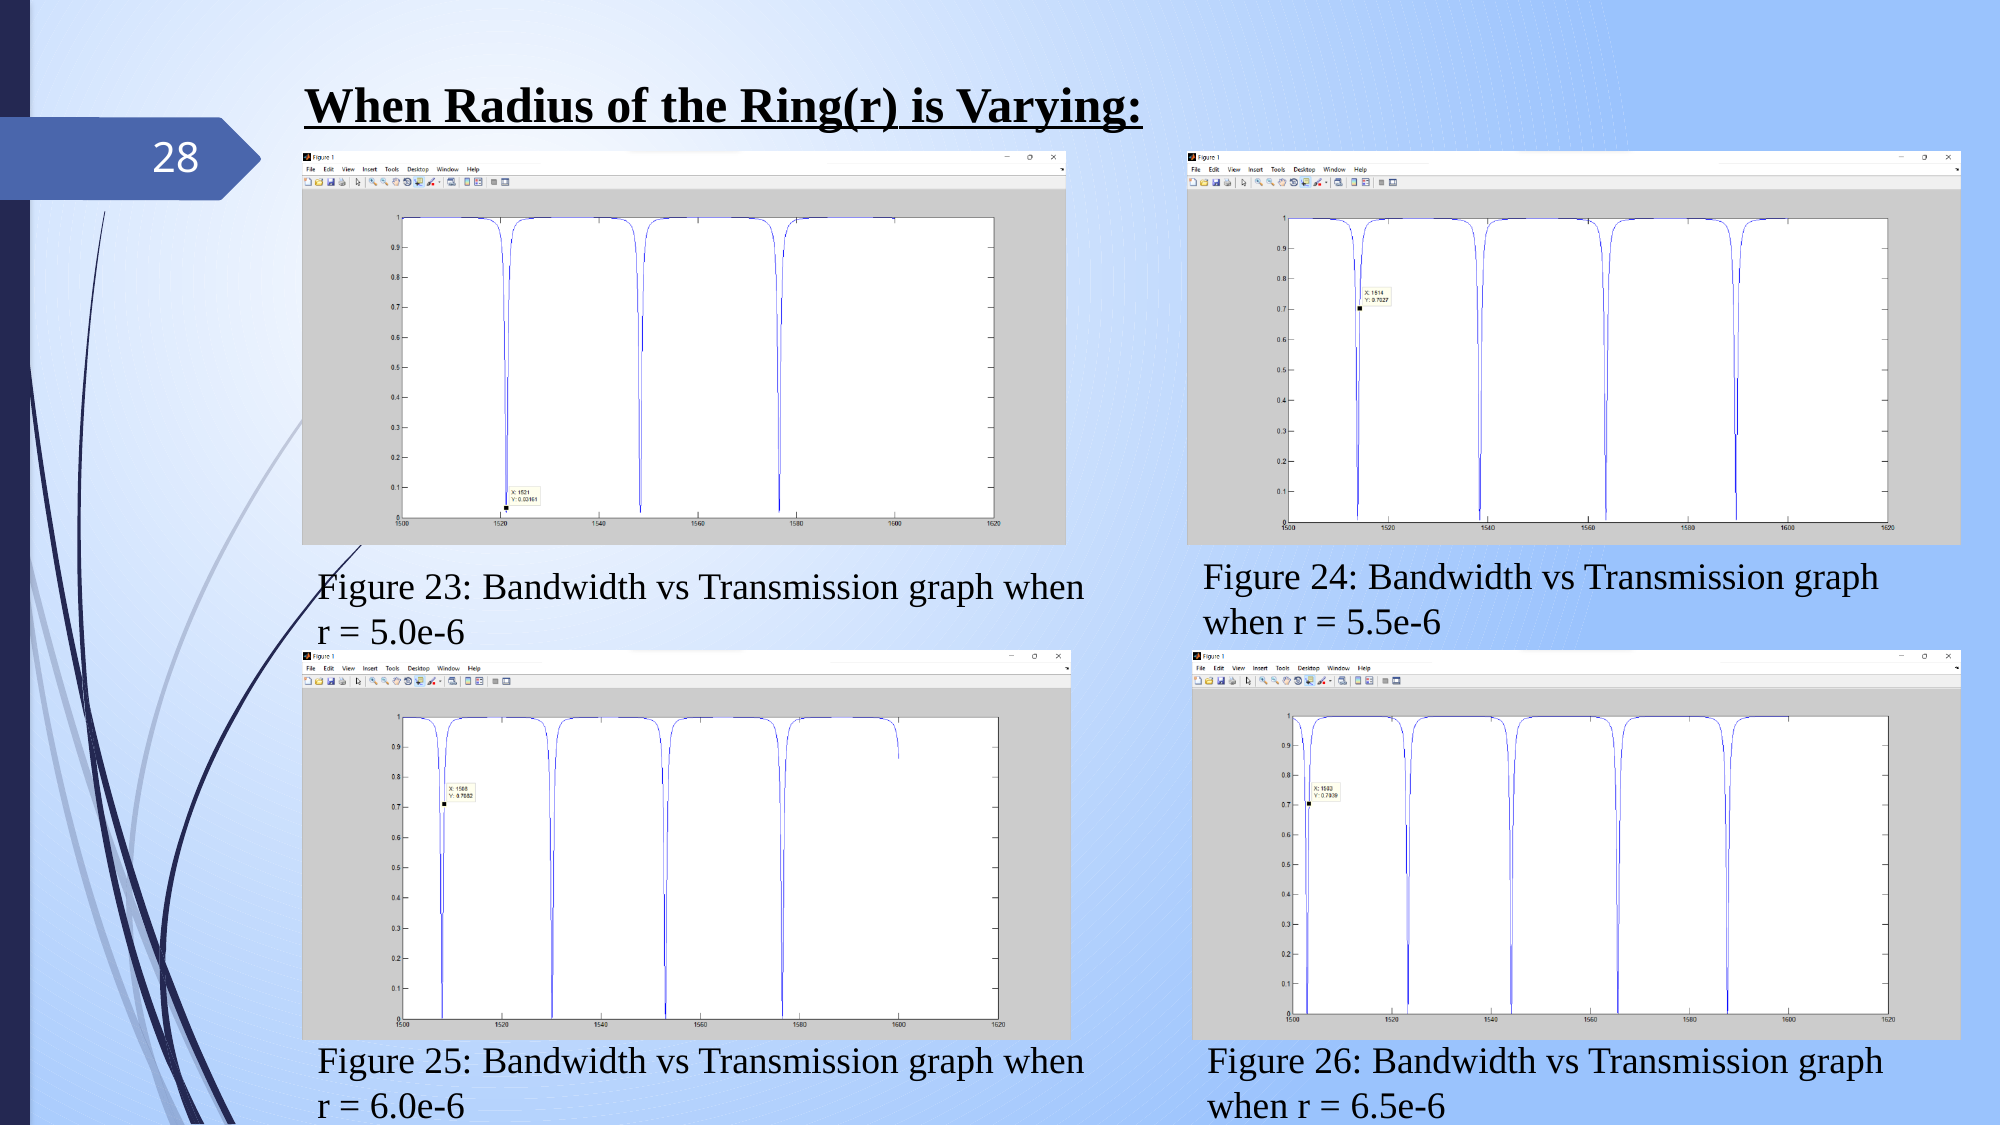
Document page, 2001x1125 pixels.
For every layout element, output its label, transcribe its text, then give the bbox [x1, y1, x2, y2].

text_box When Radius of the Ring(r) is Varying: [288, 65, 1167, 141]
text_box Figure 24: Bandwidth vs Transmission graph when r = 5.5e-6 [1187, 551, 1961, 656]
slide_number 28 [87, 129, 216, 190]
text_box Figure 23: Bandwidth vs Transmission graph when r = 5.0e-6 [302, 554, 1103, 705]
text_box Figure 25: Bandwidth vs Transmission graph when r = 6.0e-6 [302, 1028, 1103, 1125]
picture [1191, 650, 1961, 1040]
picture [301, 650, 1071, 1040]
picture [301, 151, 1066, 545]
text_box Figure 26: Bandwidth vs Transmission graph when r = 6.5e-6 [1192, 1028, 1965, 1125]
picture [1187, 151, 1961, 545]
